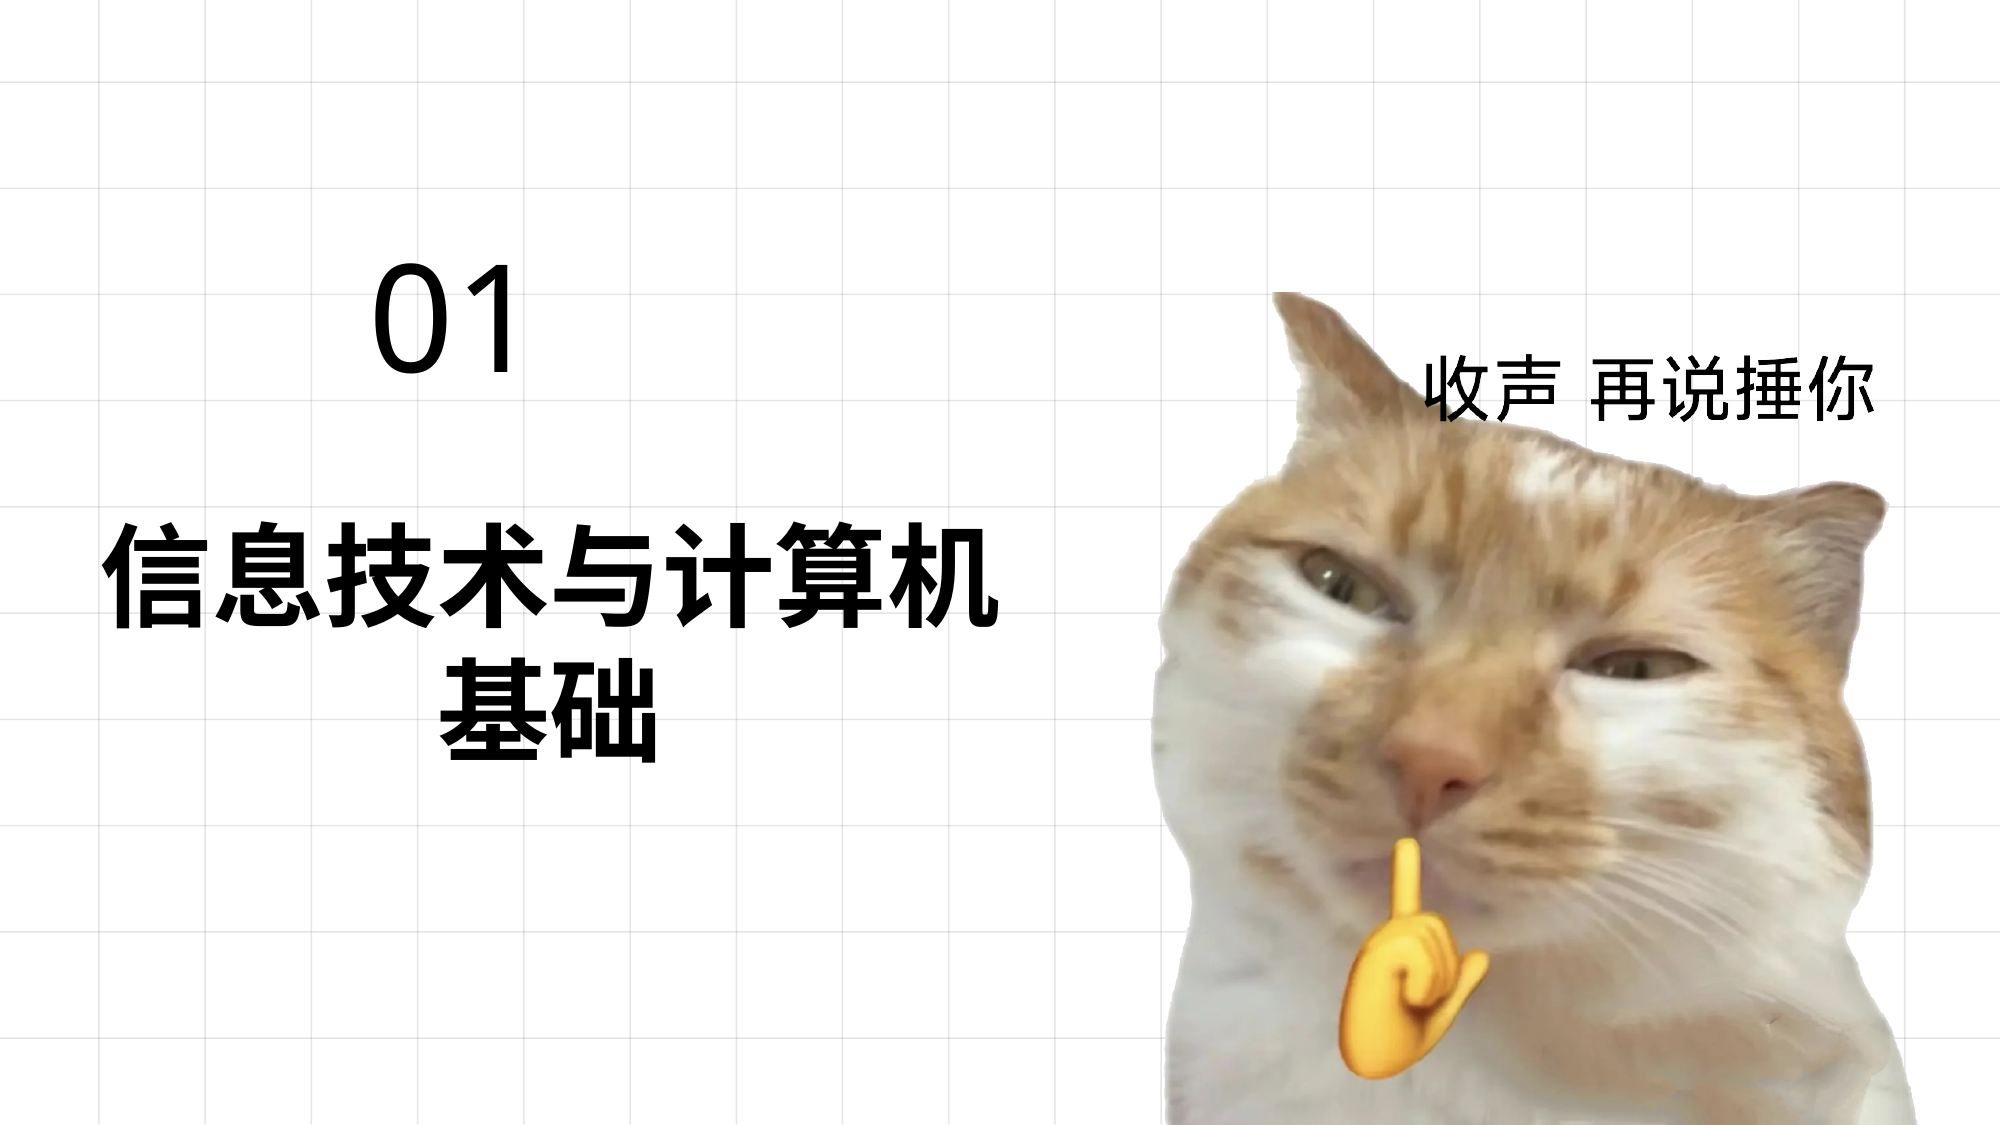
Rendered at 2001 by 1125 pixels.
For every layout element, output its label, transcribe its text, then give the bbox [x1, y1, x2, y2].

text_box 01 [121, 215, 788, 411]
text_box 信息技术与计算机基础 [79, 498, 1021, 784]
picture [1107, 291, 1942, 1125]
